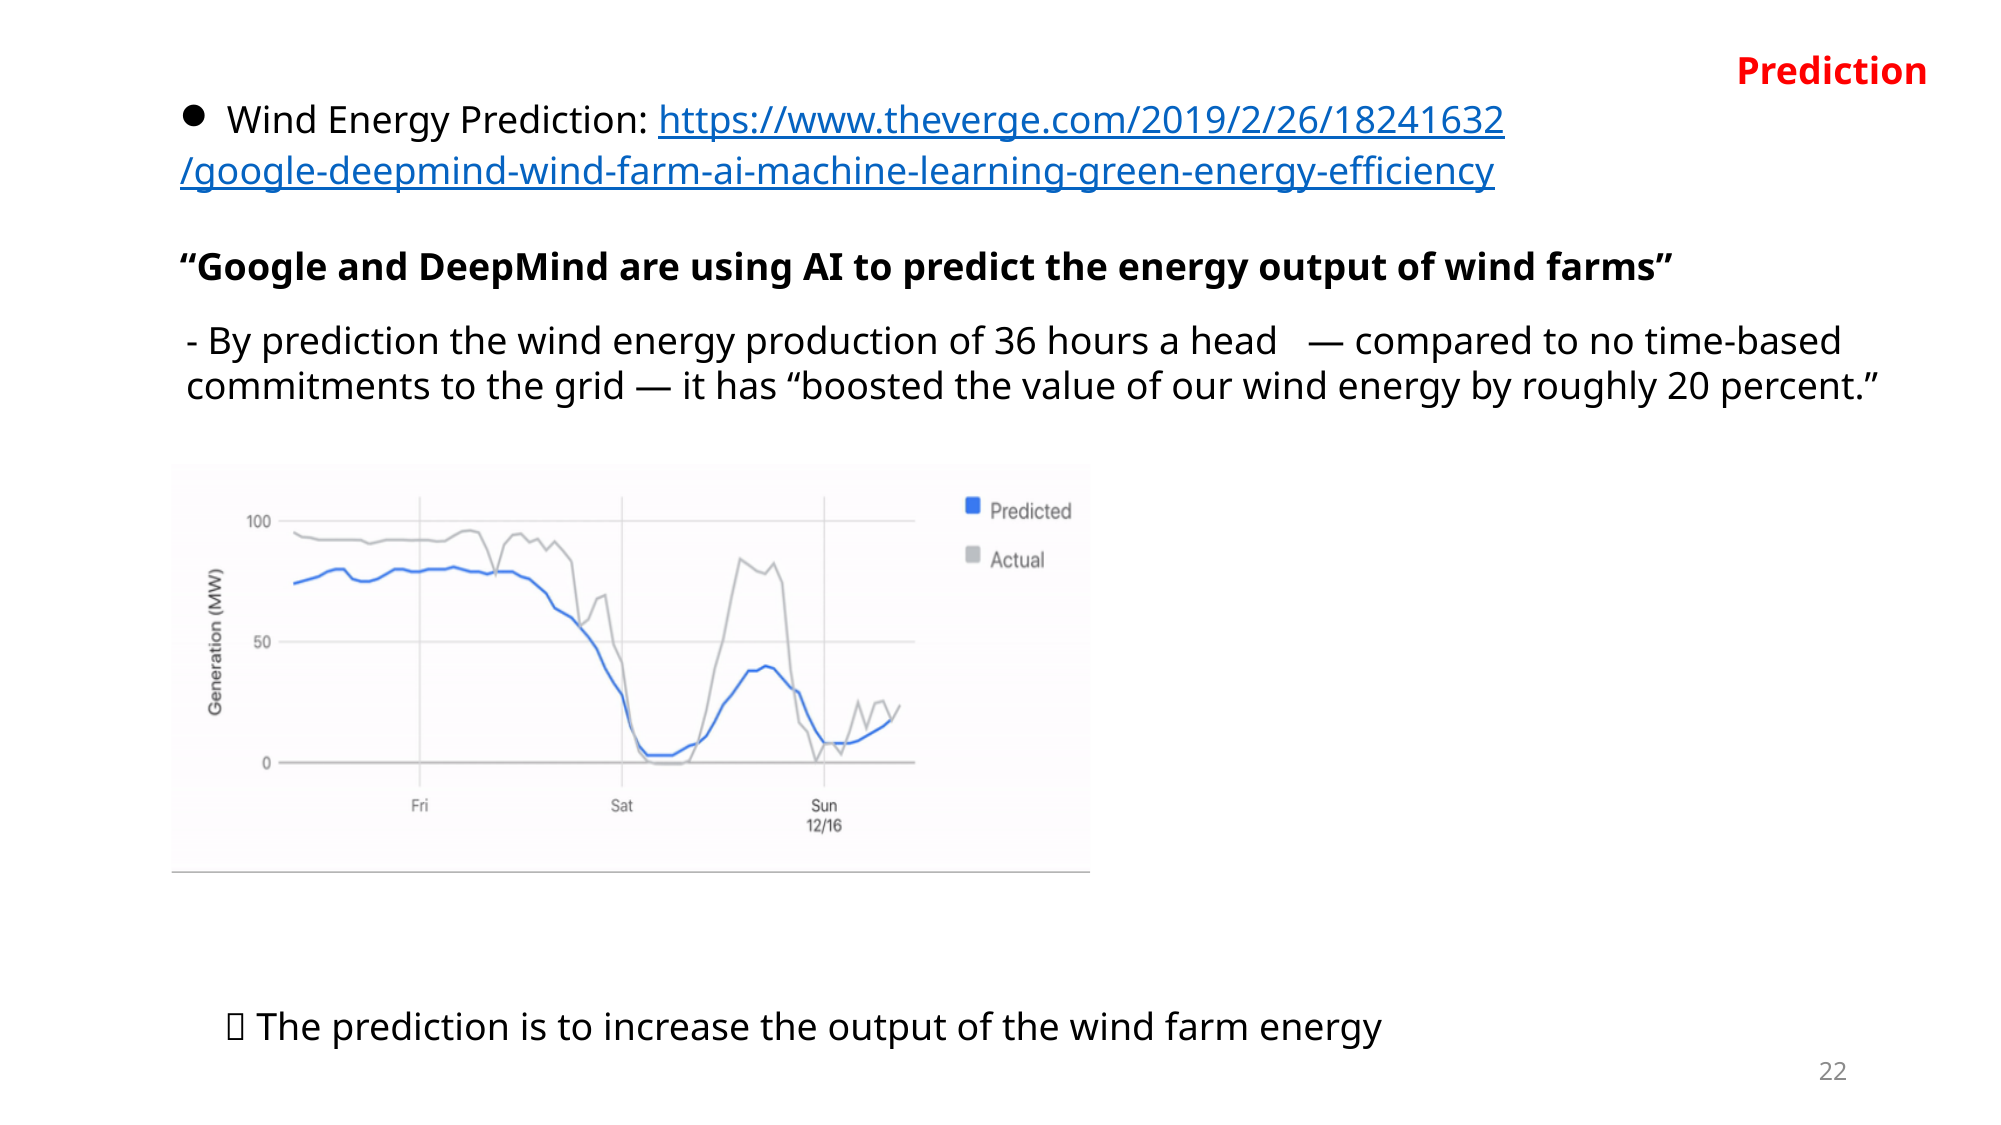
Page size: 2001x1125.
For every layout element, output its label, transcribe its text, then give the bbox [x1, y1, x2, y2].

text_box Wind Energy Prediction: https://www.theverge.com/2019/2/26/18241632 /google-deepmind-wind-farm-ai-machine-learning-green-energy-efficiency “Google and DeepMind are using AI to predict the energy output of wind farms” [165, 88, 1690, 341]
text_box  The prediction is to increase the output of the wind farm energy [209, 995, 1399, 1055]
text_box - By prediction the wind energy production of 36 hours a head — compared to no time-based commitments to the grid — it has “boosted the value of our wind energy by roughly 20 percent.” [171, 310, 1917, 415]
picture [171, 463, 1091, 886]
text_box Prediction [1721, 40, 1967, 100]
slide_number 22 [1412, 1042, 1863, 1103]
